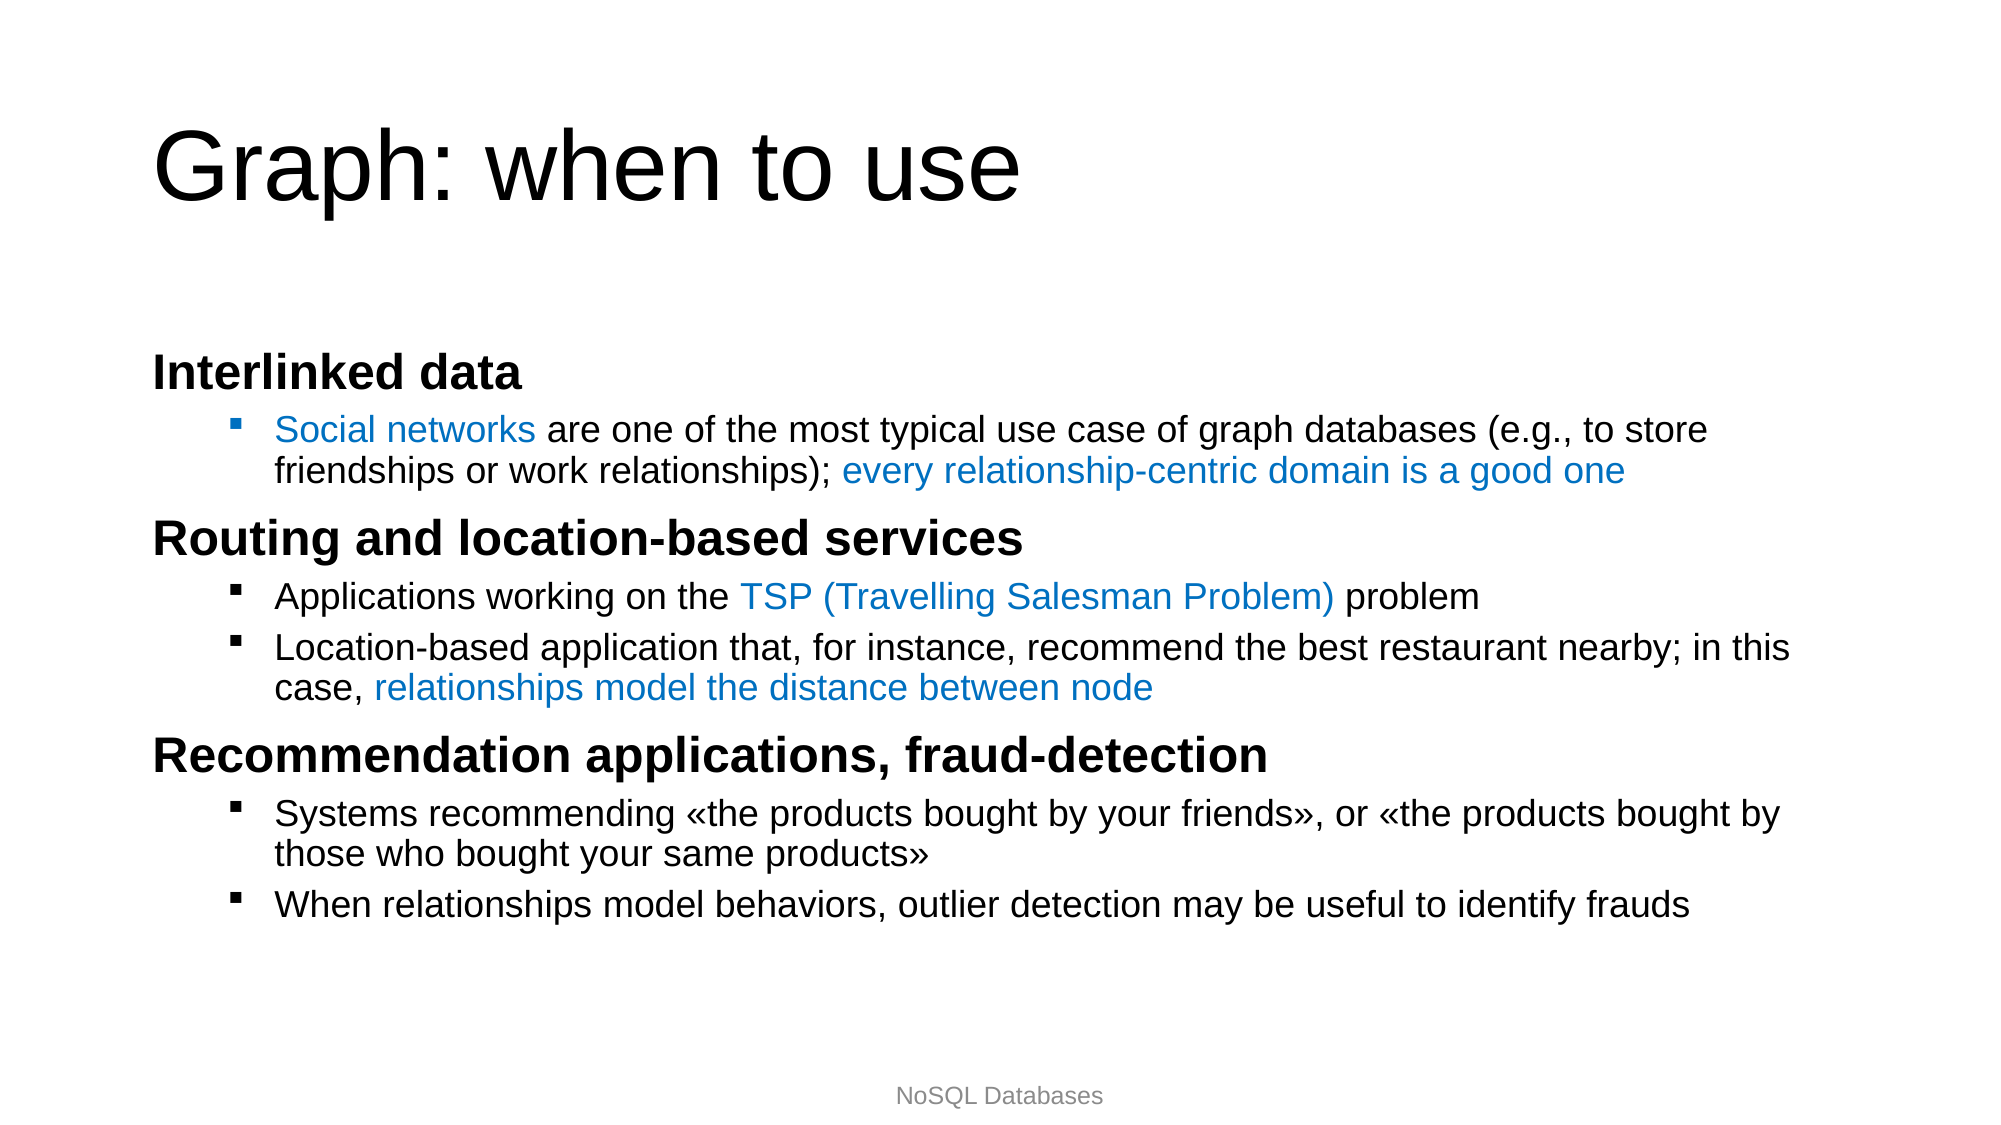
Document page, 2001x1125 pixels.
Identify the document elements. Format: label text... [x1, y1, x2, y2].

list Interlinked data Social networks are one of the most typical use case of graph databases (e.g., to store friendships or work relationships); every relationship-centric domain is a good one Routing and location-based services Applications working on the TSP (Travelling Salesman Problem) problem Location-based application that, for instance, recommend the best restaurant nearby; in this case, relationships model the distance between node Recommendation applications, fraud-detection Systems recommending «the products bought by your friends», or «the products bought by those who bought your same products» When relationships model behaviors, outlier detection may be useful to identify frauds [137, 278, 1863, 993]
title Graph: when to use [137, 59, 1863, 278]
